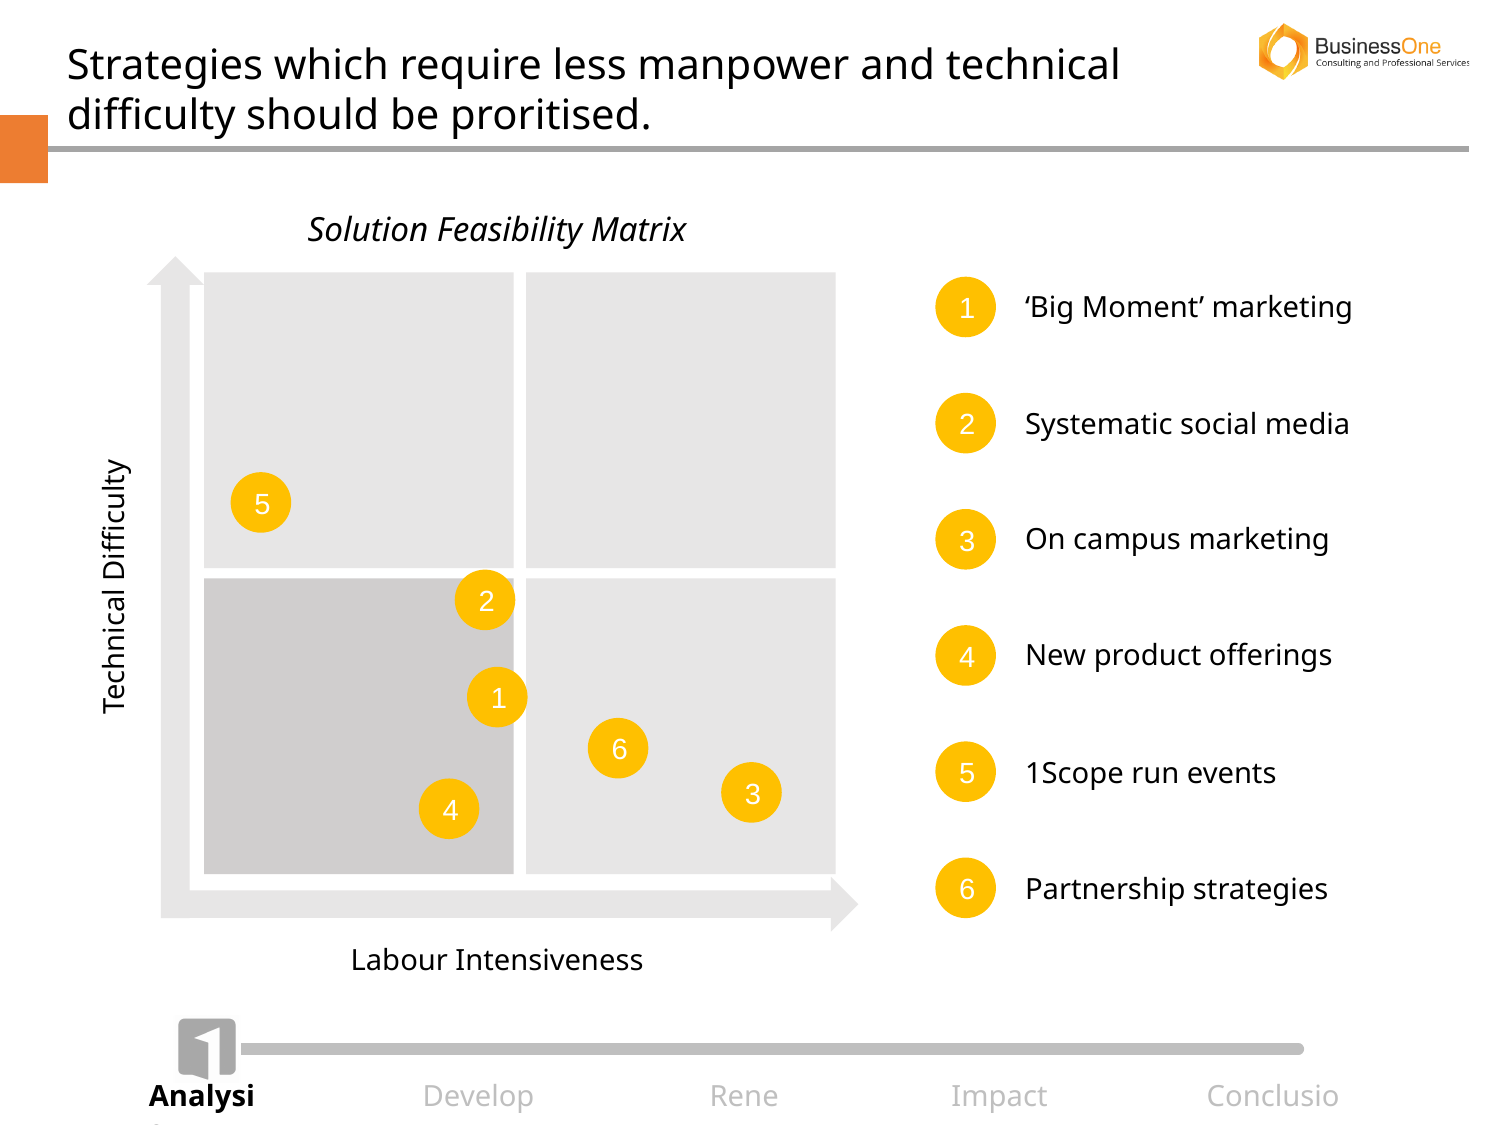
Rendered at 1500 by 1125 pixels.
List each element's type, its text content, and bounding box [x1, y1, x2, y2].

text_box 4 [935, 625, 996, 686]
text_box Partnership strategies [1010, 862, 1406, 913]
text_box Labour Intensiveness [243, 941, 752, 993]
text_box Technical Difficulty [78, 333, 141, 842]
text_box 3 [935, 508, 996, 570]
text_box 1Scope run events [1010, 746, 1406, 797]
text_box 5 [935, 741, 996, 802]
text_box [146, 255, 859, 932]
picture [1259, 23, 1470, 80]
text_box Solution Feasibility Matrix [243, 193, 752, 254]
text_box 1 [935, 276, 996, 338]
text_box ‘Big Moment’ marketing [1010, 280, 1406, 332]
text_box Systematic social media [1010, 398, 1406, 449]
text_box On campus marketing [1010, 513, 1406, 564]
text_box 6 [935, 857, 996, 919]
text_box New product offerings [1010, 628, 1406, 680]
text_box 2 [935, 392, 996, 454]
text_box Strategies which require less manpower and technical difficulty should be proritised. [51, 30, 1215, 81]
picture [173, 1015, 241, 1083]
